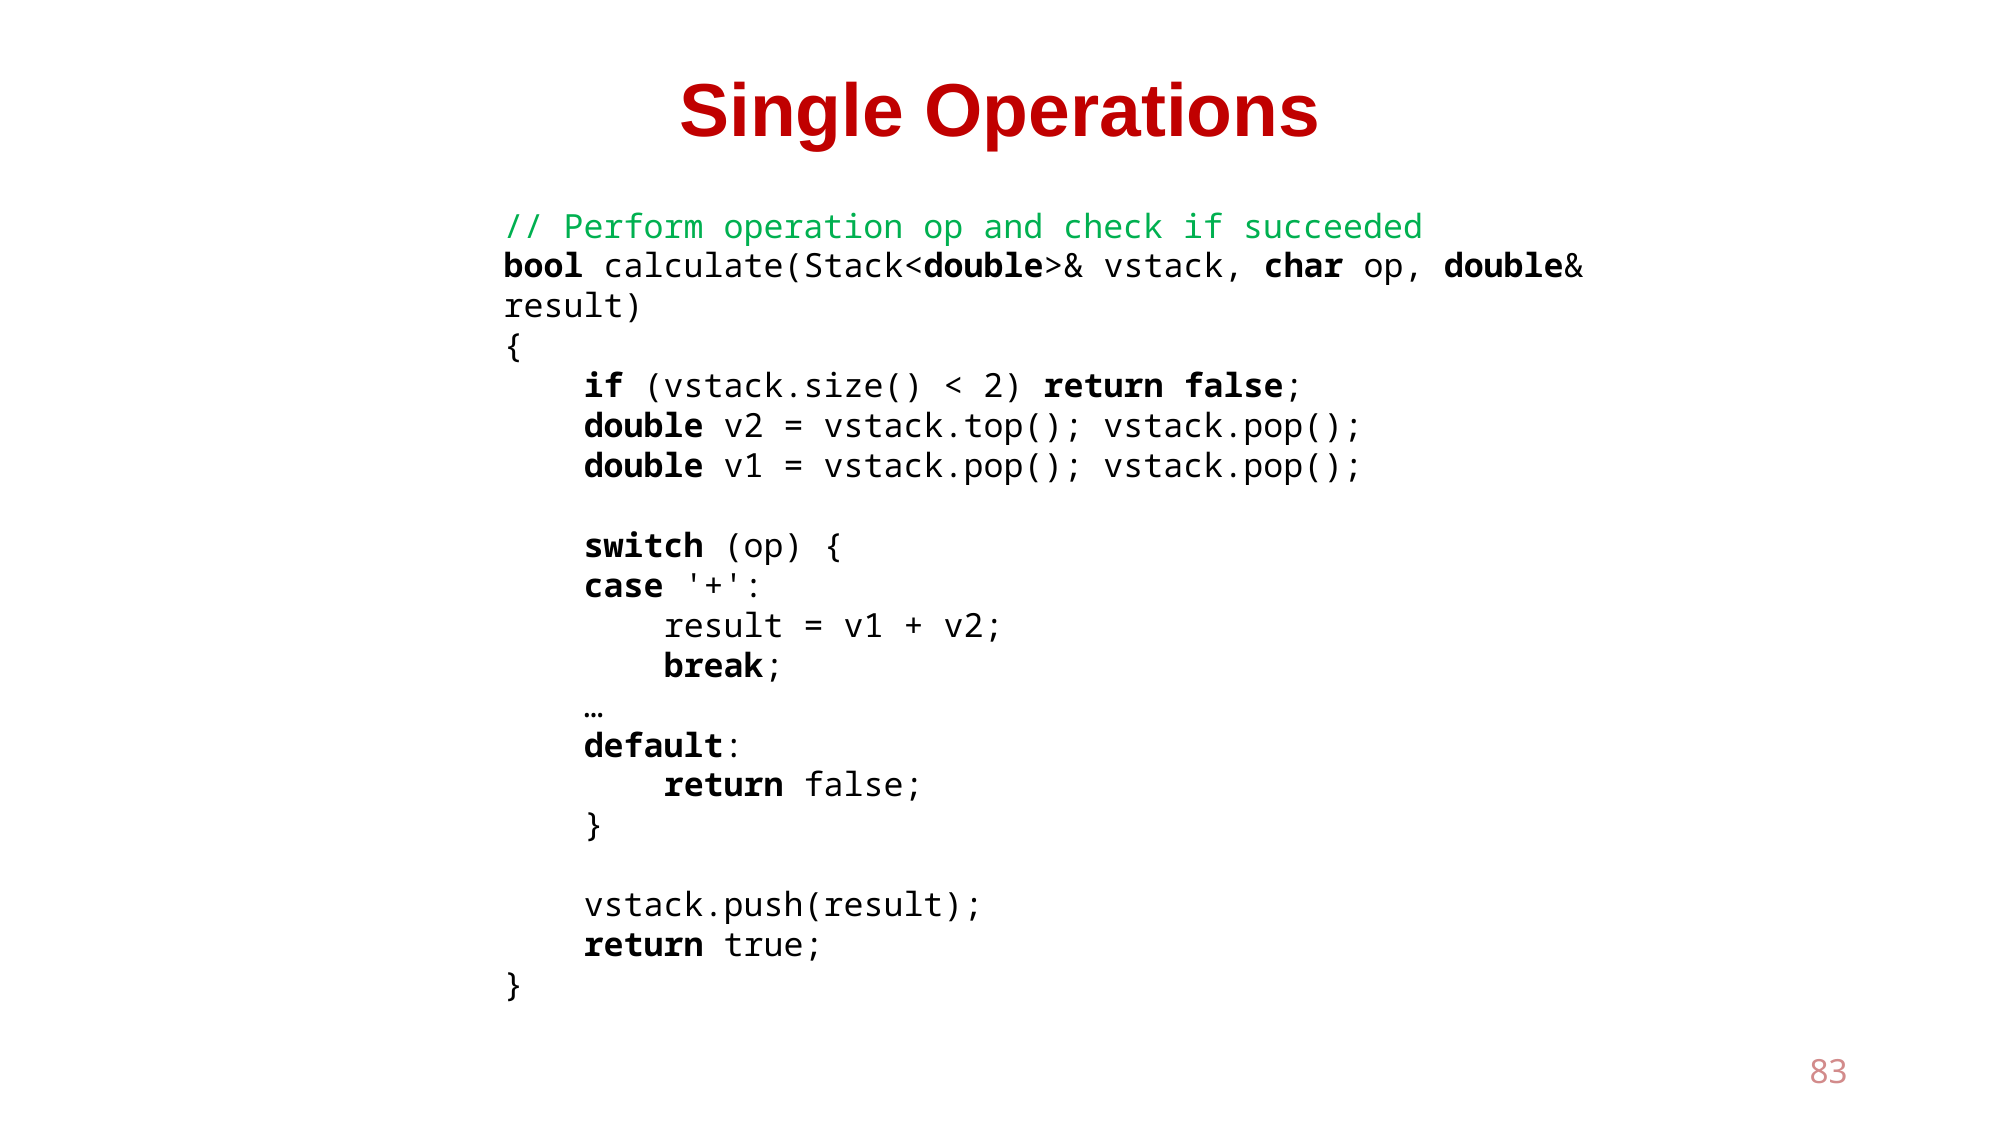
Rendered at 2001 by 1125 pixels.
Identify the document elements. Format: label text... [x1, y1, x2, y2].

text_box // Perform operation op and check if succeeded bool calculate(Stack<double>& vstack, char op, double& result) { if (vstack.size() < 2) return false; double v2 = vstack.top(); vstack.pop(); double v1 = vstack.pop(); vstack.pop(); switch (op) { case '+': result = v1 + v2; break; … default: return false; } vstack.push(result); return true; } [488, 197, 1752, 1011]
title Single Operations [137, 59, 1863, 166]
slide_number 83 [1412, 1042, 1863, 1103]
